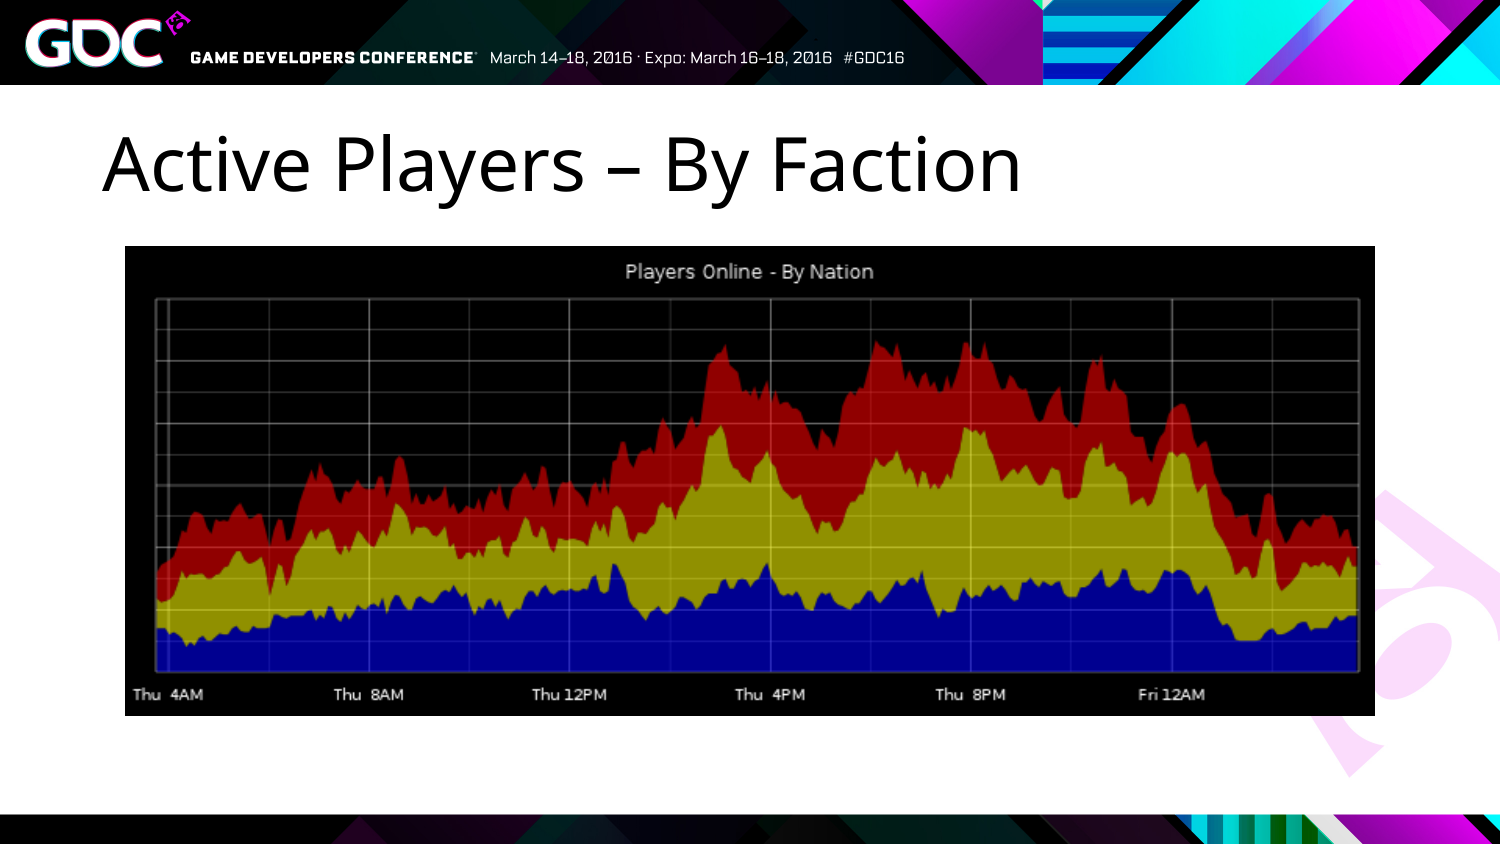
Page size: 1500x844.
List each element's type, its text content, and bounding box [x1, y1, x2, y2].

title Active Players – By Faction [87, 109, 1413, 238]
picture [0, 0, 1500, 844]
